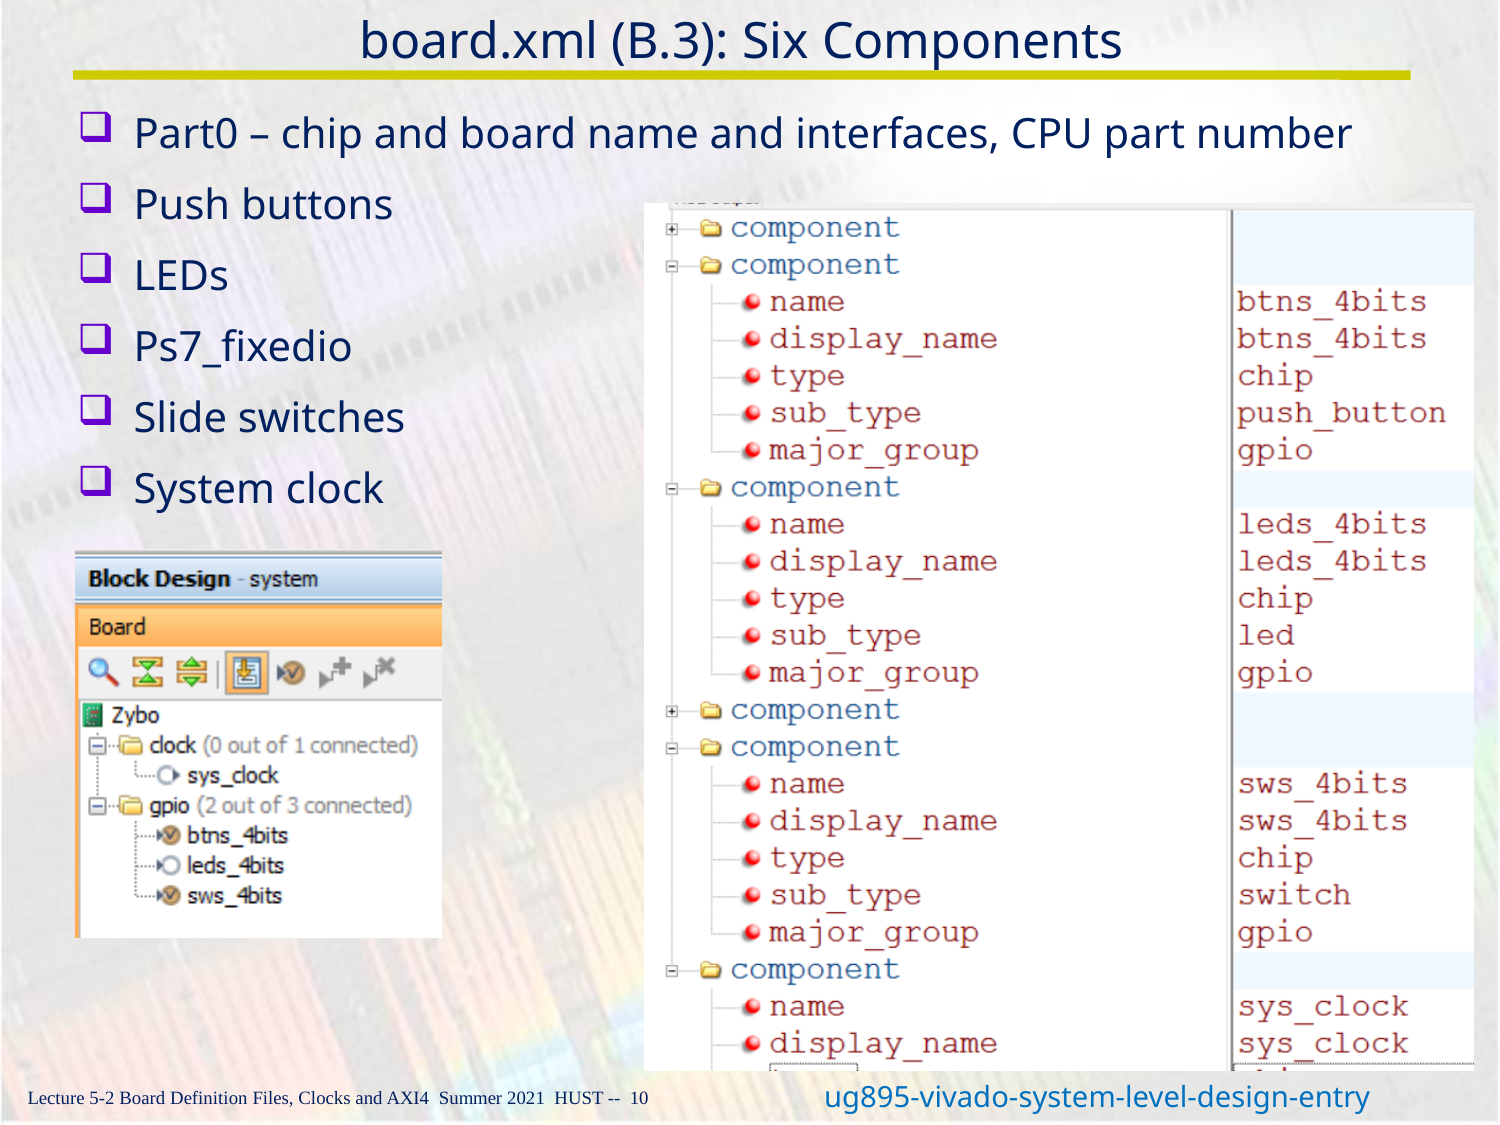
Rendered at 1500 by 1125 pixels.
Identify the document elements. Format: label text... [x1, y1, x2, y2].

title board.xml (B.3): Six Components [29, 10, 1455, 59]
list Part0 – chip and board name and interfaces, CPU part number Push buttons LEDs Ps7_fixedio Slide switches System clock [62, 99, 1450, 1060]
text_box ug895-vivado-system-level-design-entry [809, 1079, 1386, 1121]
picture [0, 0, 1500, 1124]
